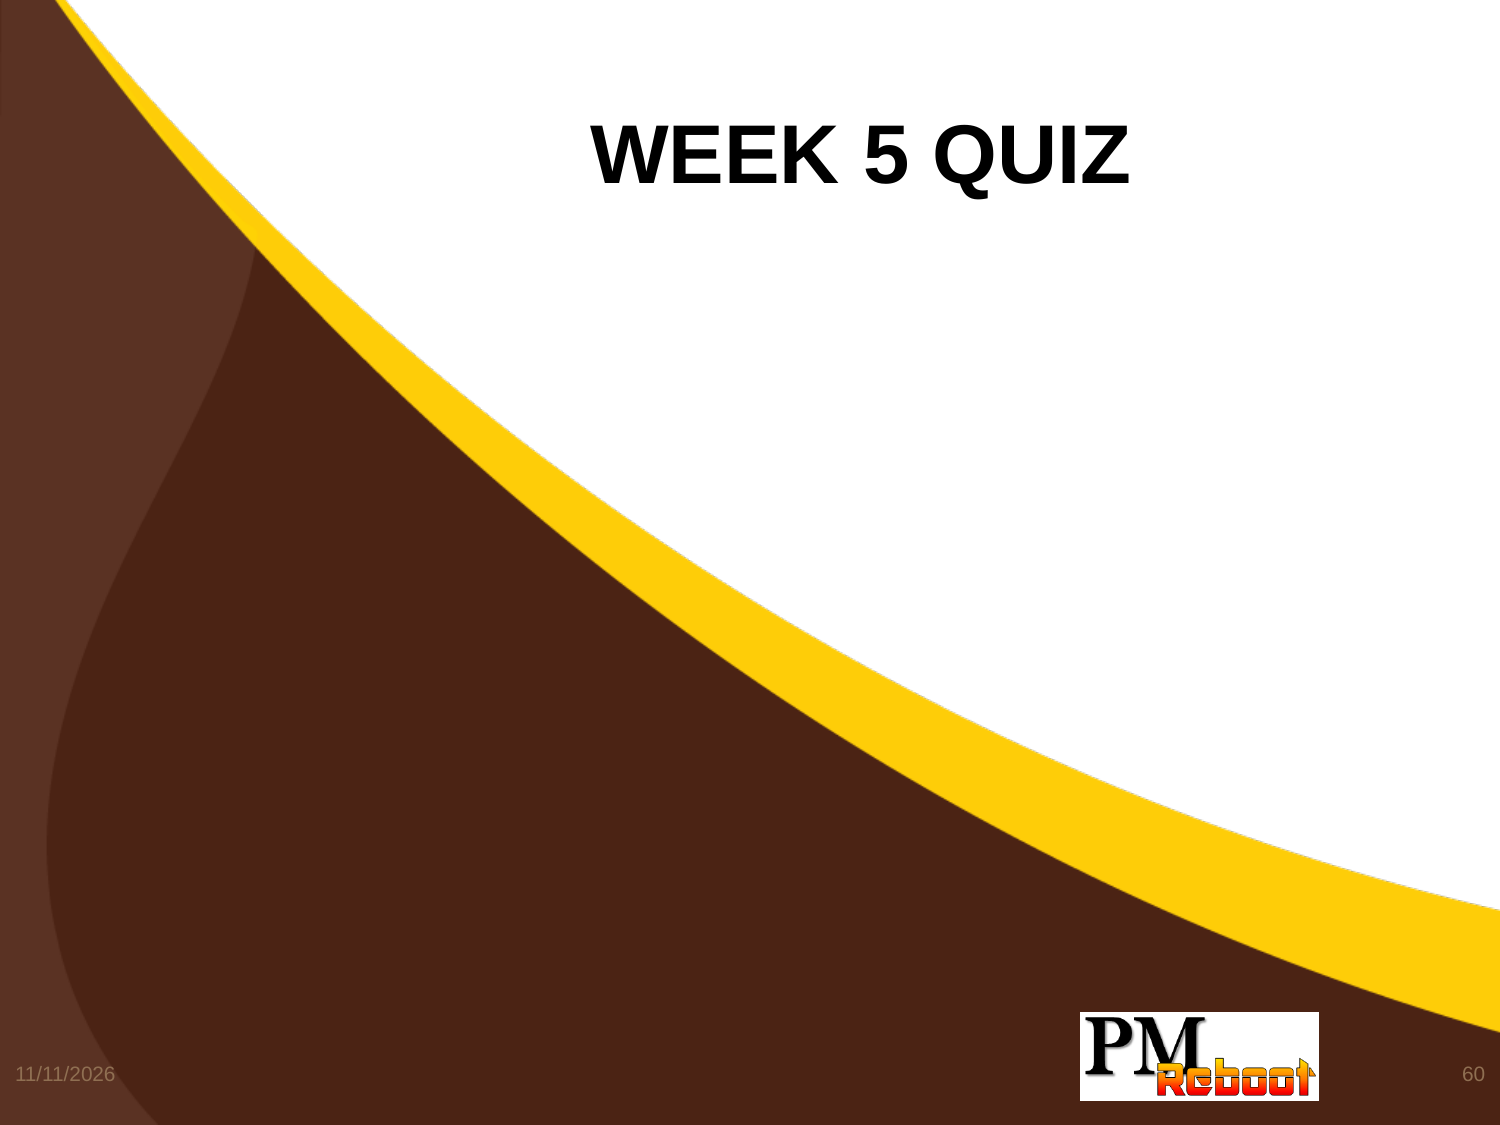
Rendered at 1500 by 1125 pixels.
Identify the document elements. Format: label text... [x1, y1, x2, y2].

slide_number 60 [1149, 1042, 1500, 1103]
title Week 5 quiz [575, 92, 1472, 316]
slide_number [0, 1042, 350, 1103]
picture [0, 0, 1500, 1125]
